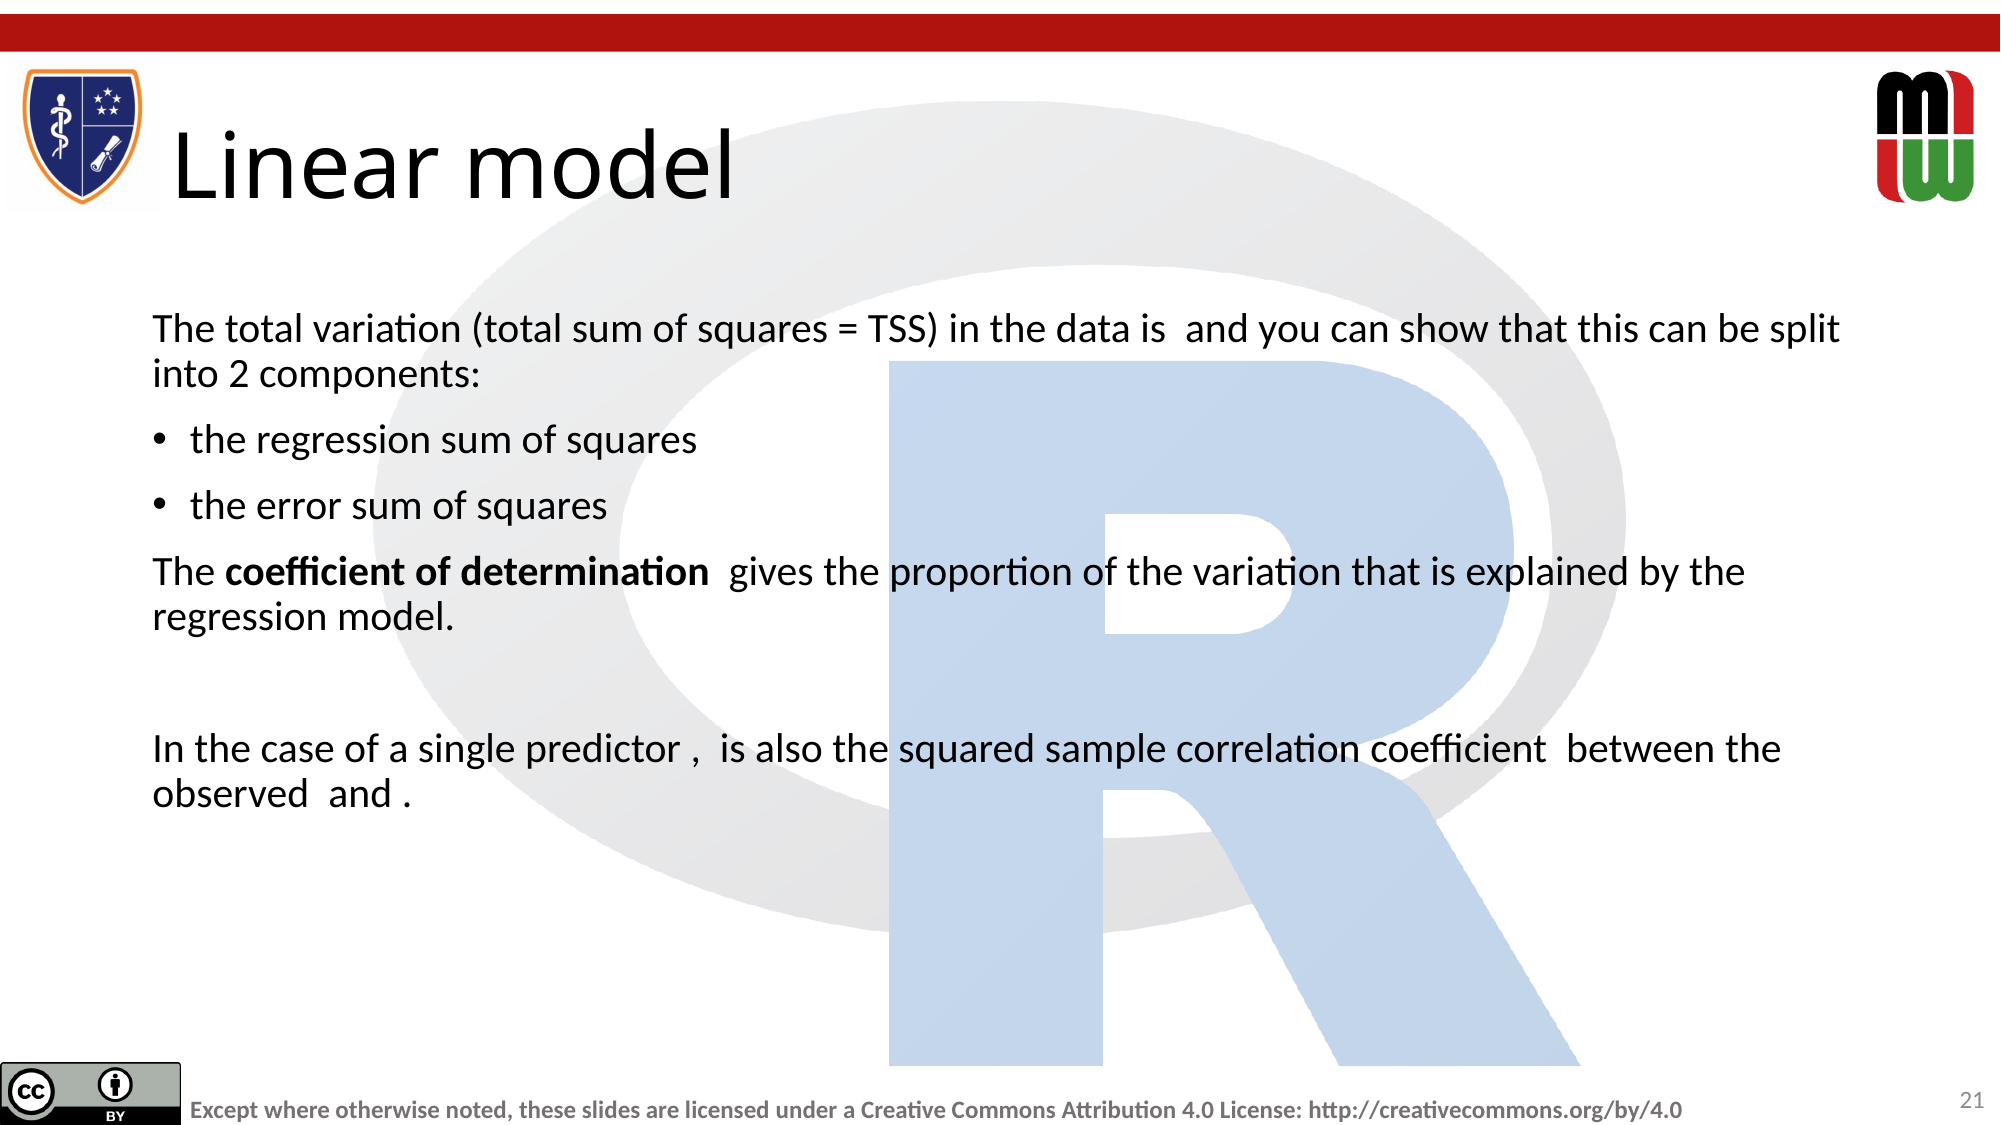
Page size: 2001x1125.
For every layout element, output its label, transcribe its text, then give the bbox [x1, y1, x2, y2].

picture [0, 1062, 181, 1125]
slide_number 21 [1550, 1073, 2000, 1125]
picture [4, 59, 155, 213]
title Linear model [155, 59, 1851, 278]
